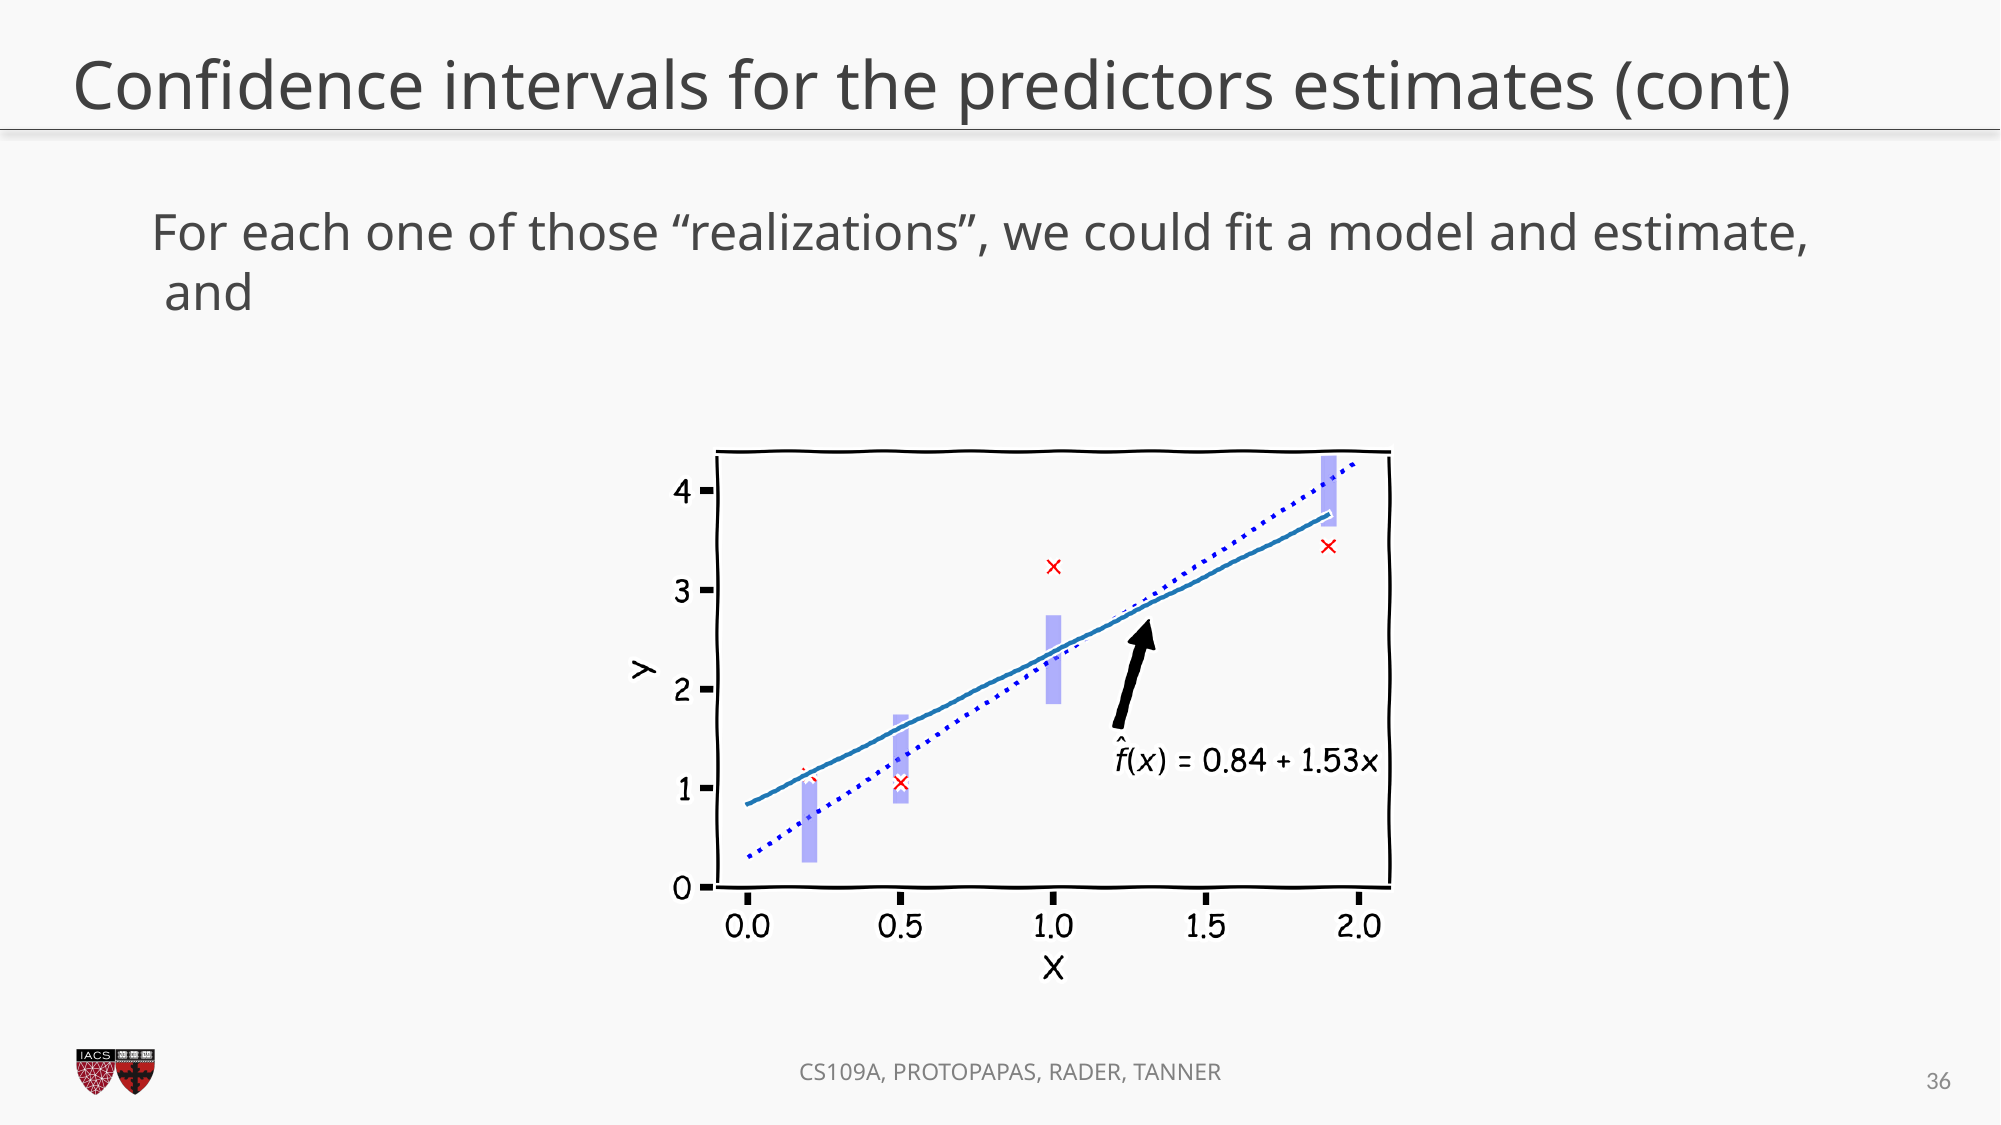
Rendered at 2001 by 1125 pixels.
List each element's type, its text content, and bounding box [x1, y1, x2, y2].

slide_number 35 [1500, 1050, 1967, 1110]
picture [524, 374, 1486, 1016]
title Confidence intervals for the predictors estimates (cont) [57, 35, 1943, 162]
picture [75, 1049, 155, 1095]
